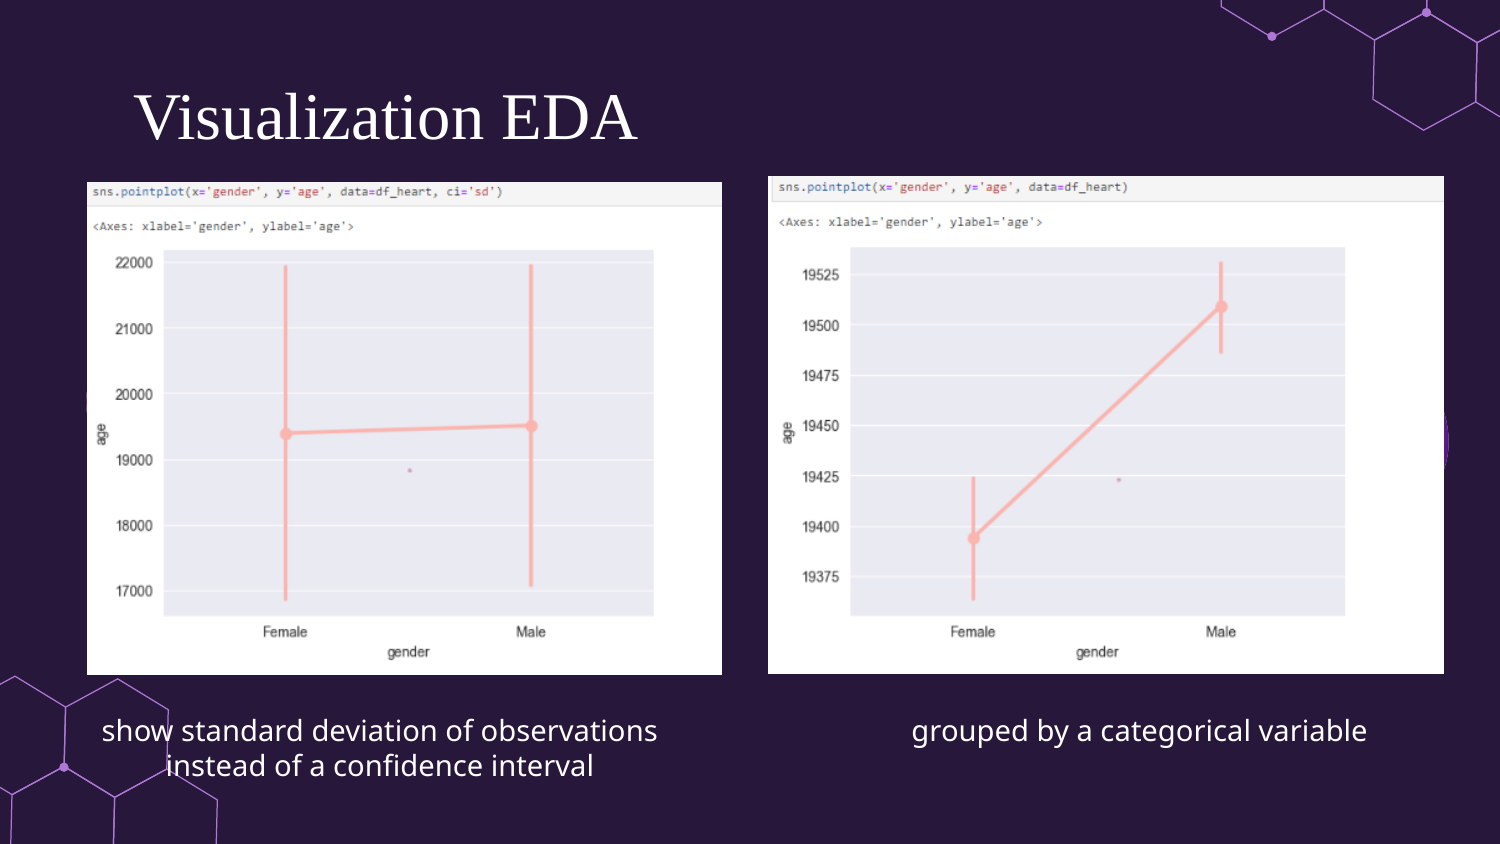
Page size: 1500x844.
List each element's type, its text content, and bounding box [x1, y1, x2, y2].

subtitle grouped by a categorical variable [817, 697, 1462, 774]
picture [57, 182, 722, 675]
subtitle show standard deviation of observations instead of a confidence interval [38, 697, 722, 800]
picture [768, 176, 1465, 674]
title Visualization EDA [118, 57, 1382, 152]
